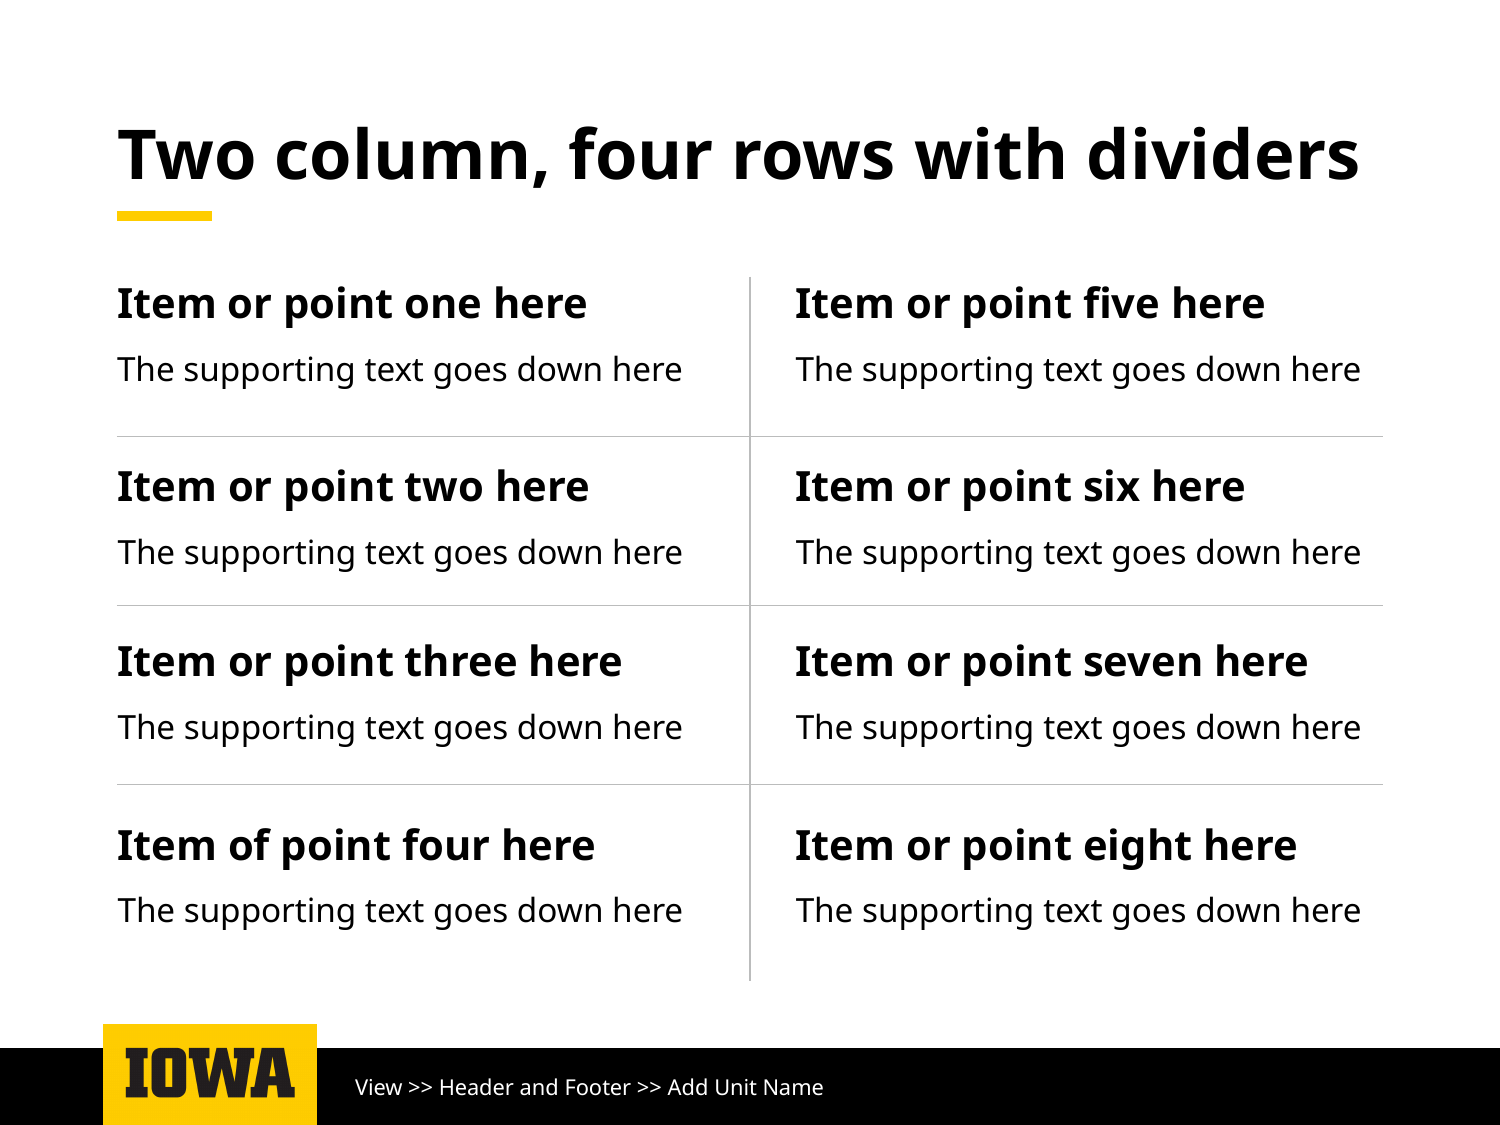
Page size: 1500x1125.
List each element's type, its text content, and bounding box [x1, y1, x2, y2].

list Item or point five here [795, 276, 1383, 330]
list Item or point one here [117, 276, 705, 330]
list Item or point seven here [795, 635, 1383, 688]
list The supporting text goes down here [795, 348, 1383, 417]
picture [103, 1024, 317, 1125]
list The supporting text goes down here [117, 705, 705, 775]
list The supporting text goes down here [117, 889, 705, 958]
footer View >> Header and Footer >> Add Unit Name [340, 1056, 1409, 1117]
list The supporting text goes down here [117, 347, 705, 417]
list Item or point two here [117, 459, 705, 513]
list Item of point four here [117, 818, 705, 871]
title Two column, four rows with dividers [117, 86, 1383, 229]
list The supporting text goes down here [795, 889, 1383, 959]
list Item or point eight here [795, 818, 1383, 871]
list The supporting text goes down here [795, 531, 1383, 601]
list The supporting text goes down here [795, 706, 1383, 776]
list The supporting text goes down here [117, 530, 705, 600]
list Item or point six here [795, 460, 1383, 513]
list Item or point three here [117, 634, 705, 688]
